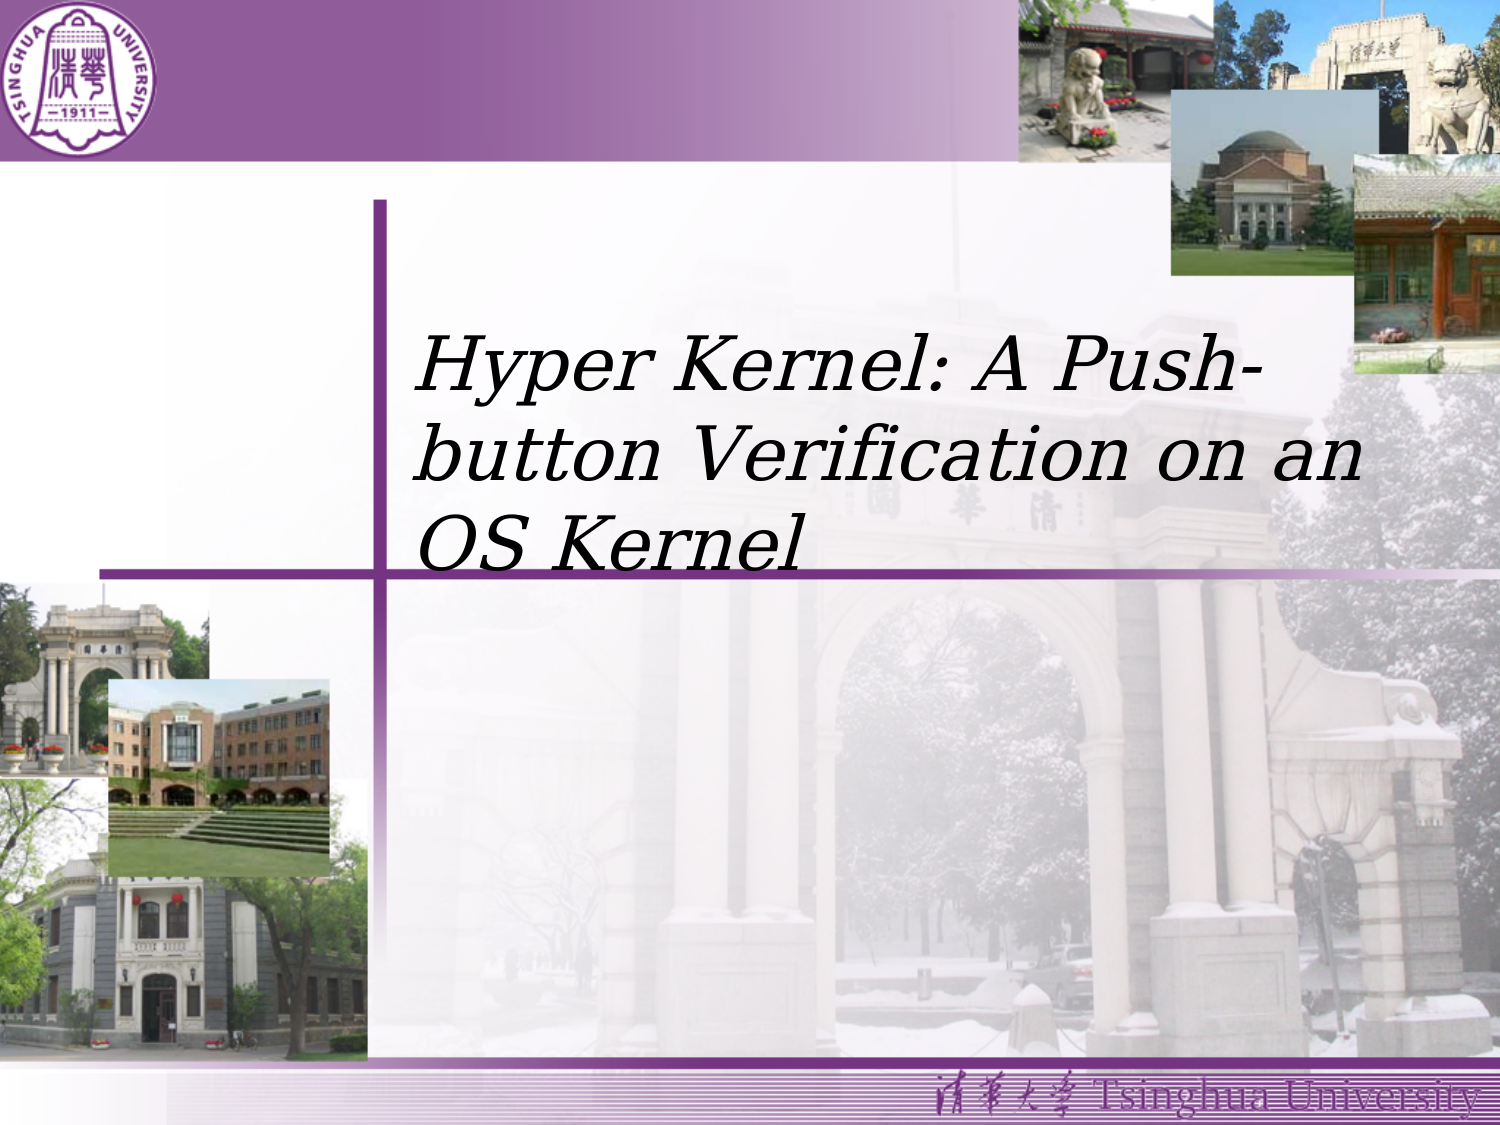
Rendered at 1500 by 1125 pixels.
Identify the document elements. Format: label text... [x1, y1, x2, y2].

picture [0, 0, 1500, 1125]
title Hyper Kernel: A Push-button Verification on an OS Kernel [395, 302, 1436, 599]
